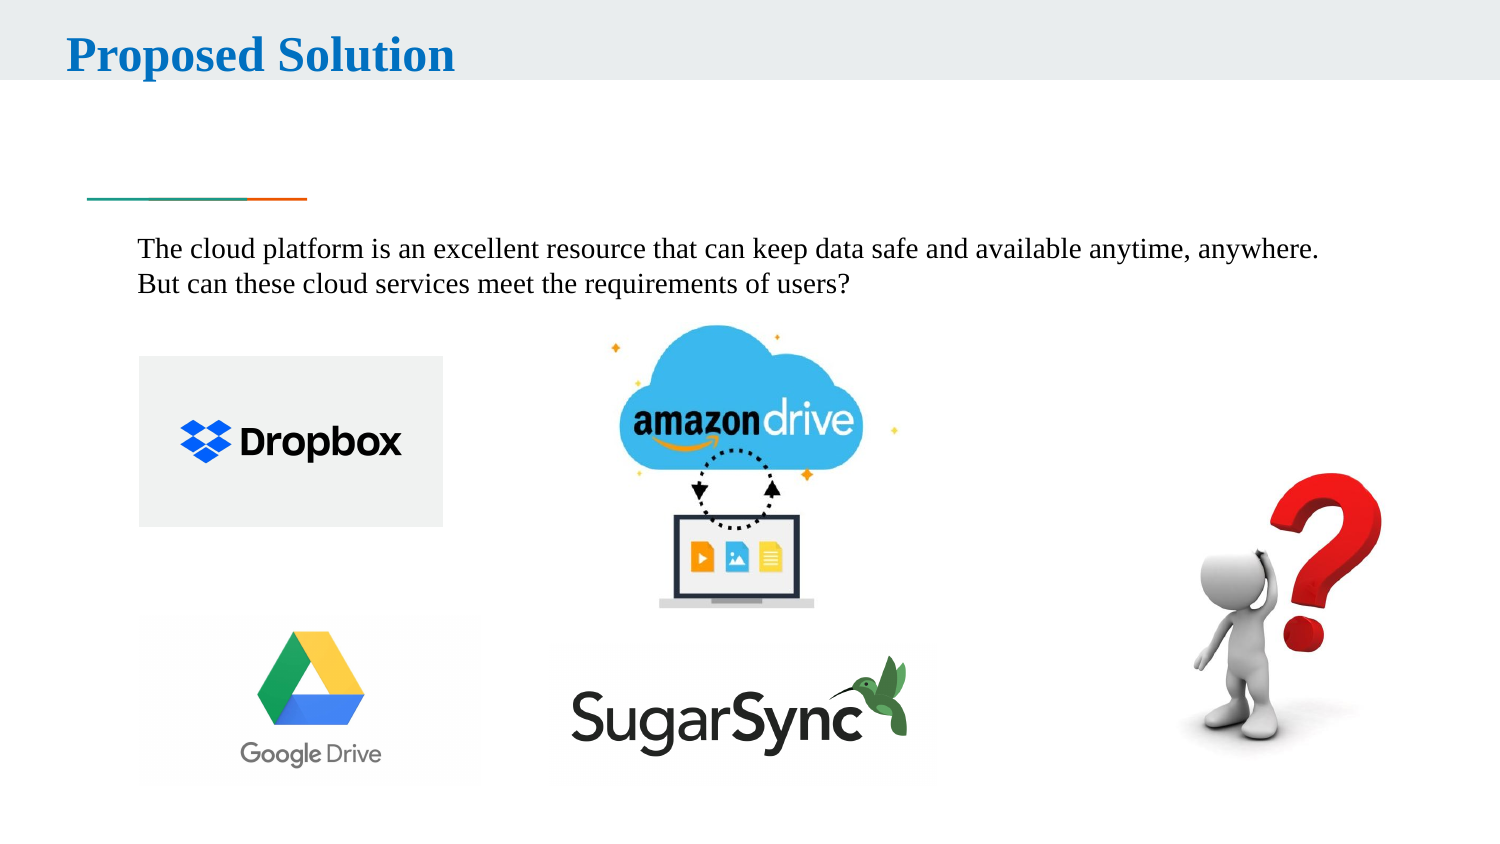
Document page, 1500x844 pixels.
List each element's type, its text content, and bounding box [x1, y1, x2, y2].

picture [139, 615, 481, 787]
picture [139, 356, 443, 528]
picture [498, 321, 976, 609]
text_box The cloud platform is an excellent resource that can keep data safe and available anytime, anywhere. But can these cloud services meet the requirements of users? [122, 214, 1378, 357]
picture [1140, 439, 1405, 787]
picture [549, 643, 937, 787]
title Proposed Solution [51, 6, 810, 84]
